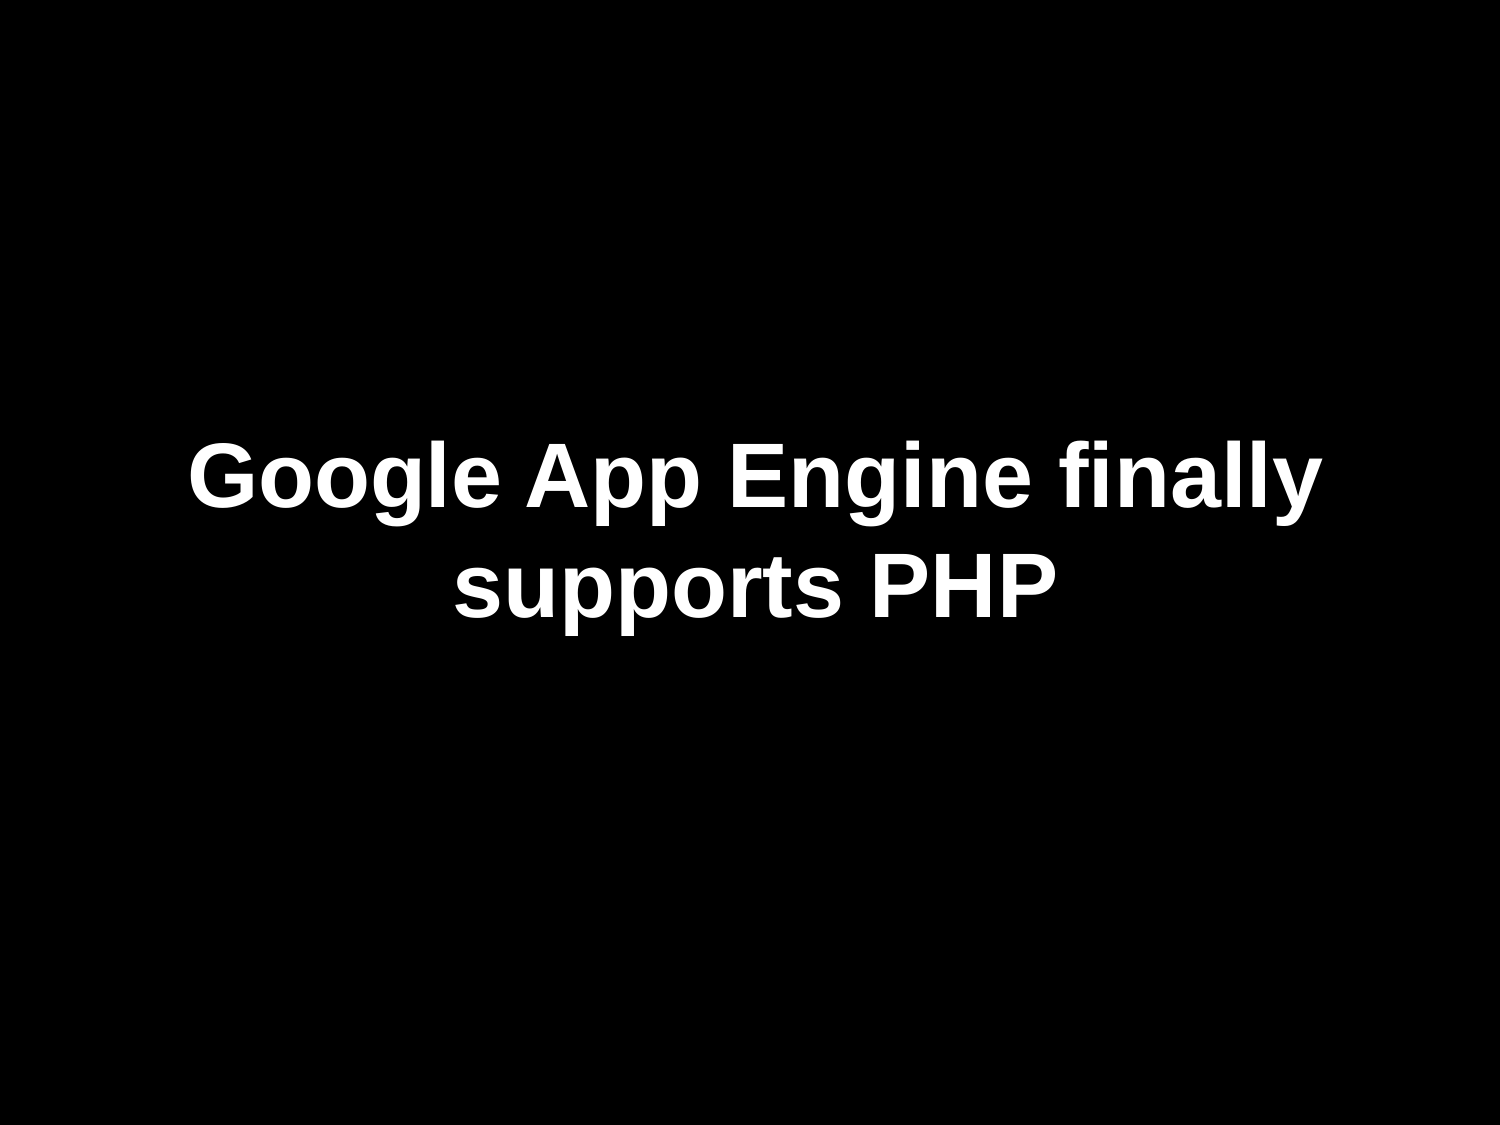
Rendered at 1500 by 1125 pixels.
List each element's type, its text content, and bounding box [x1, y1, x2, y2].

text_box Google App Engine finally supports PHP [76, 408, 1436, 644]
